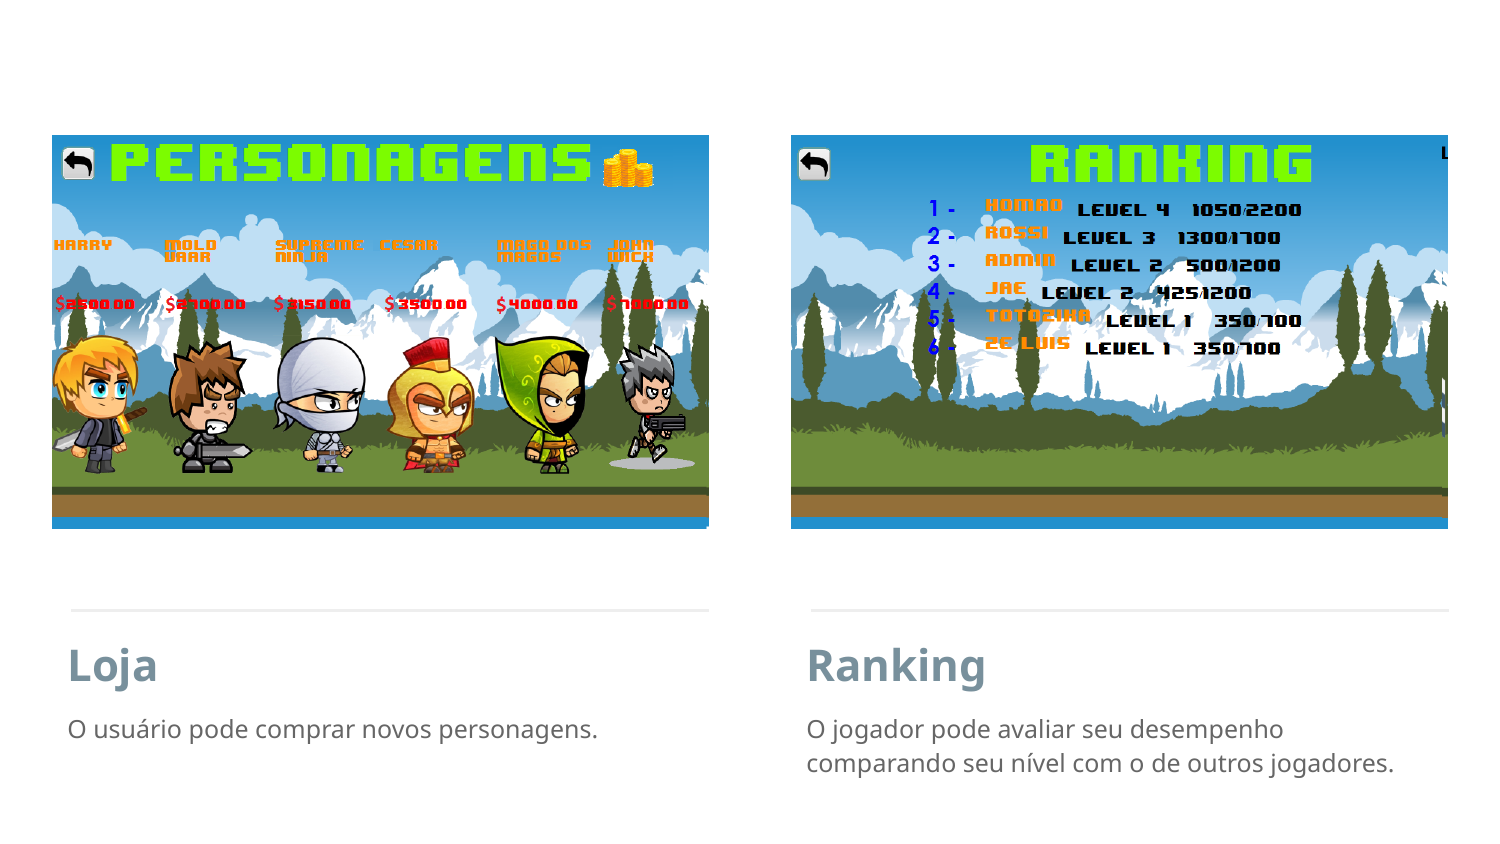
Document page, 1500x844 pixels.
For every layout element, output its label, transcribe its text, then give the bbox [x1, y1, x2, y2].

list Ranking [791, 618, 1448, 693]
list O usuário pode comprar novos personagens. [52, 693, 709, 799]
list O jogador pode avaliar seu desempenho comparando seu nível com o de outros jogadores. [791, 693, 1448, 799]
list Loja [52, 618, 709, 693]
picture [791, 134, 1448, 529]
picture [52, 134, 709, 529]
